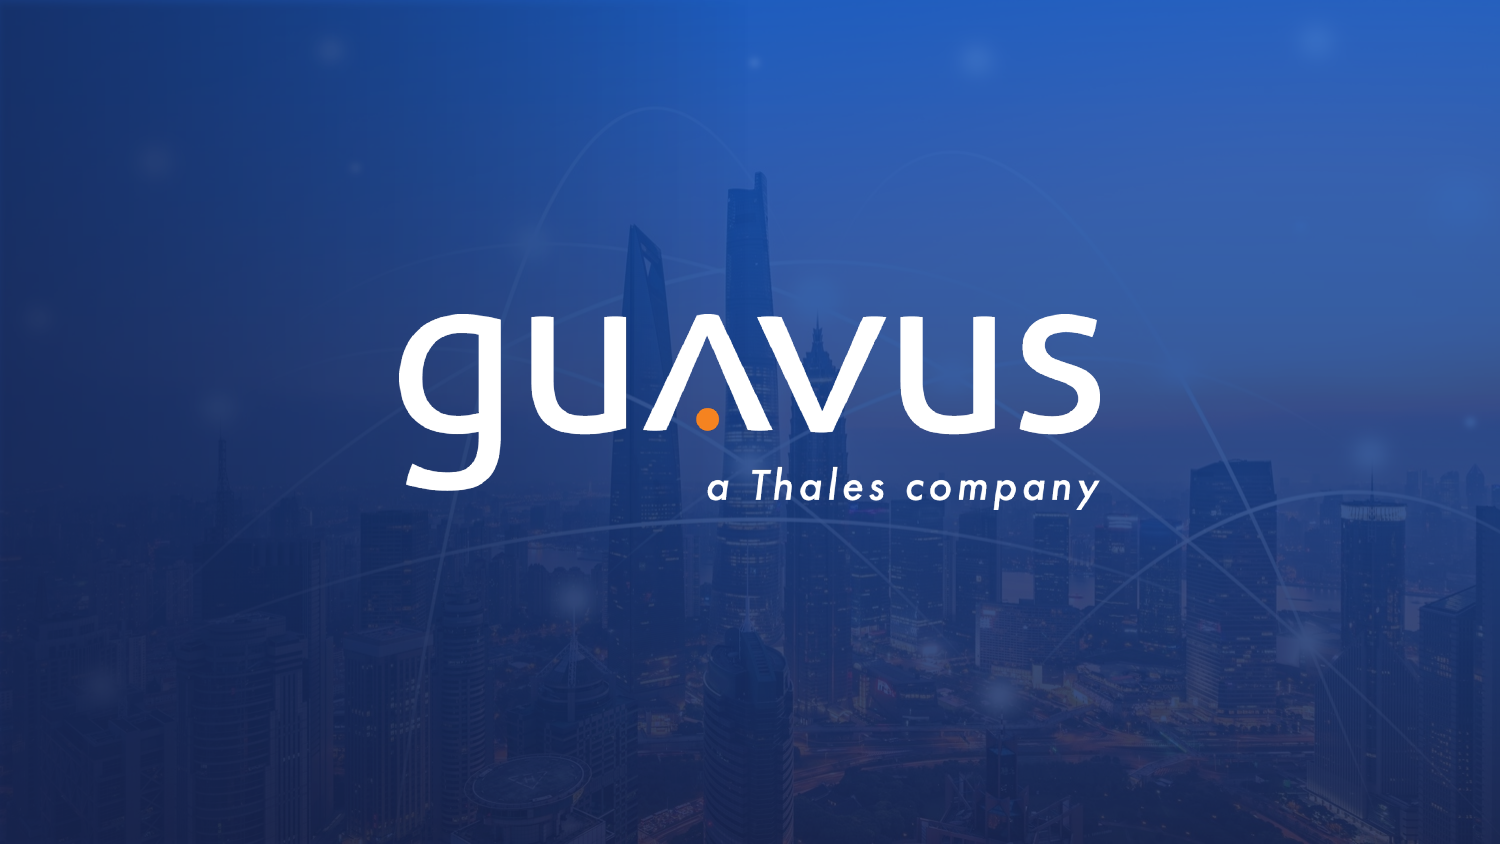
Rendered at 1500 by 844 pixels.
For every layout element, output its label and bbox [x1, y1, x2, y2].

picture [399, 314, 1100, 510]
